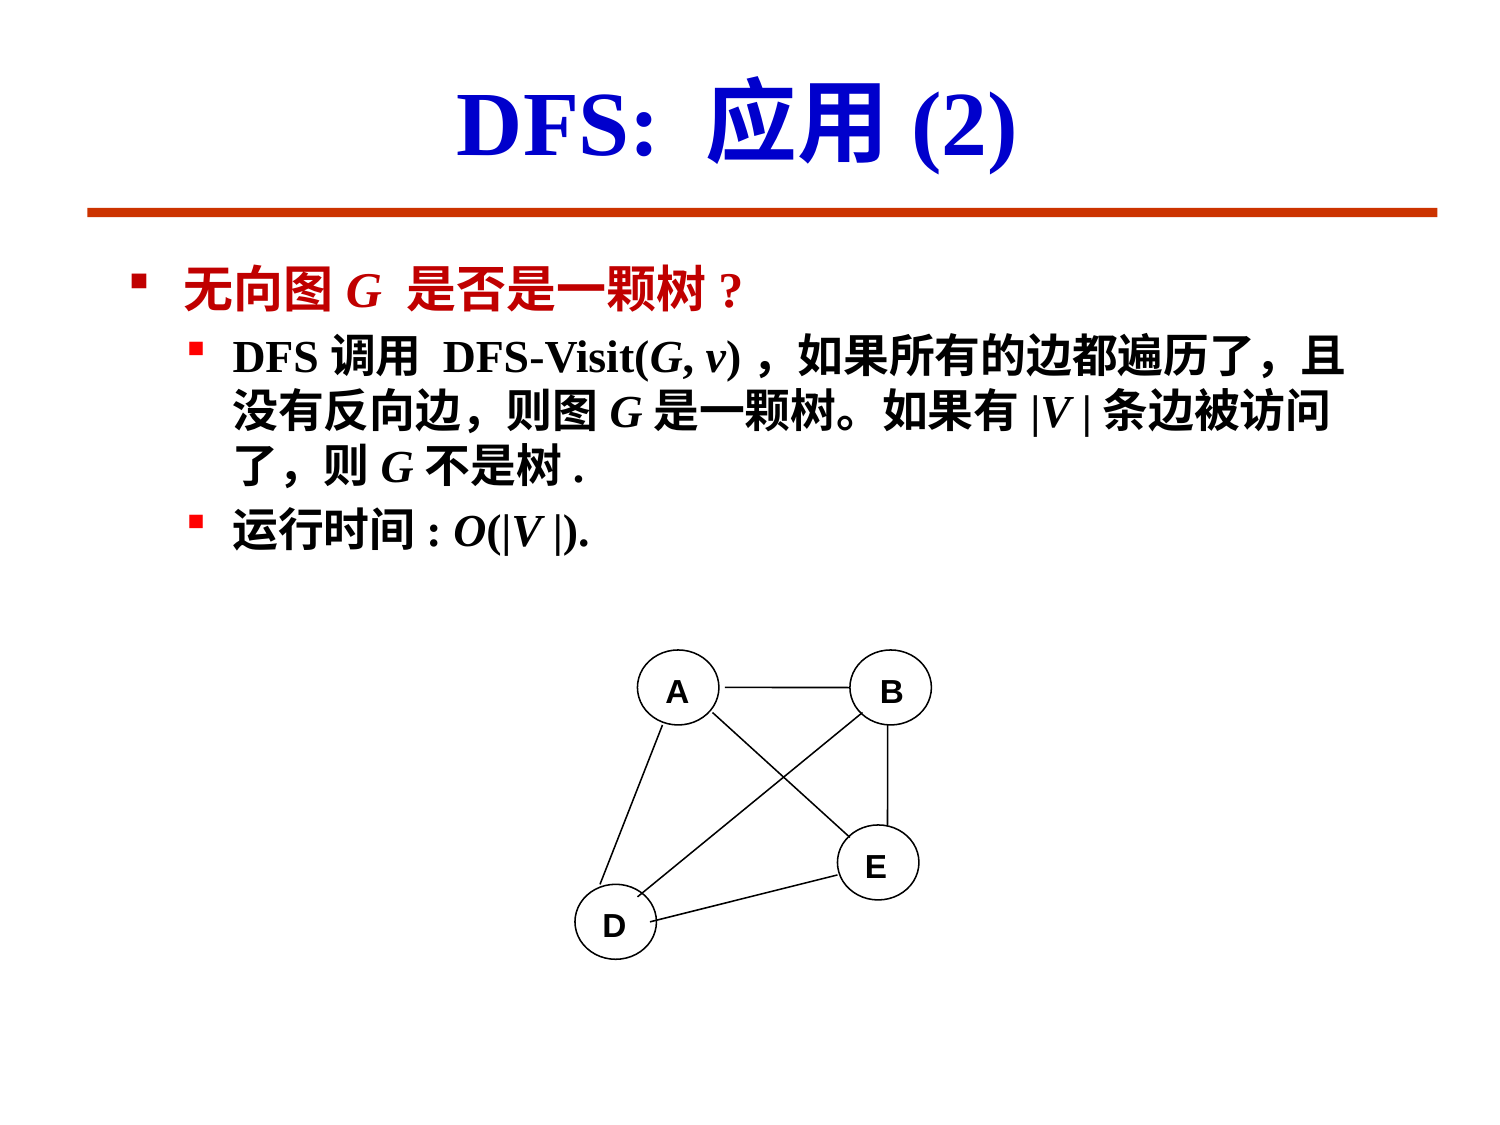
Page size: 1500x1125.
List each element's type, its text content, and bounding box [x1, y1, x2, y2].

list 无向图G 是否是一颗树? DFS调用 DFS-Visit(G, v)，如果所有的边都遍历了，且没有反向边，则图G是一颗树。如果有|V |条边被访问了，则G不是树. 运行时间: O(|V |). [112, 249, 1388, 925]
title DFS: 应用(2) [99, 24, 1375, 213]
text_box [574, 649, 932, 960]
